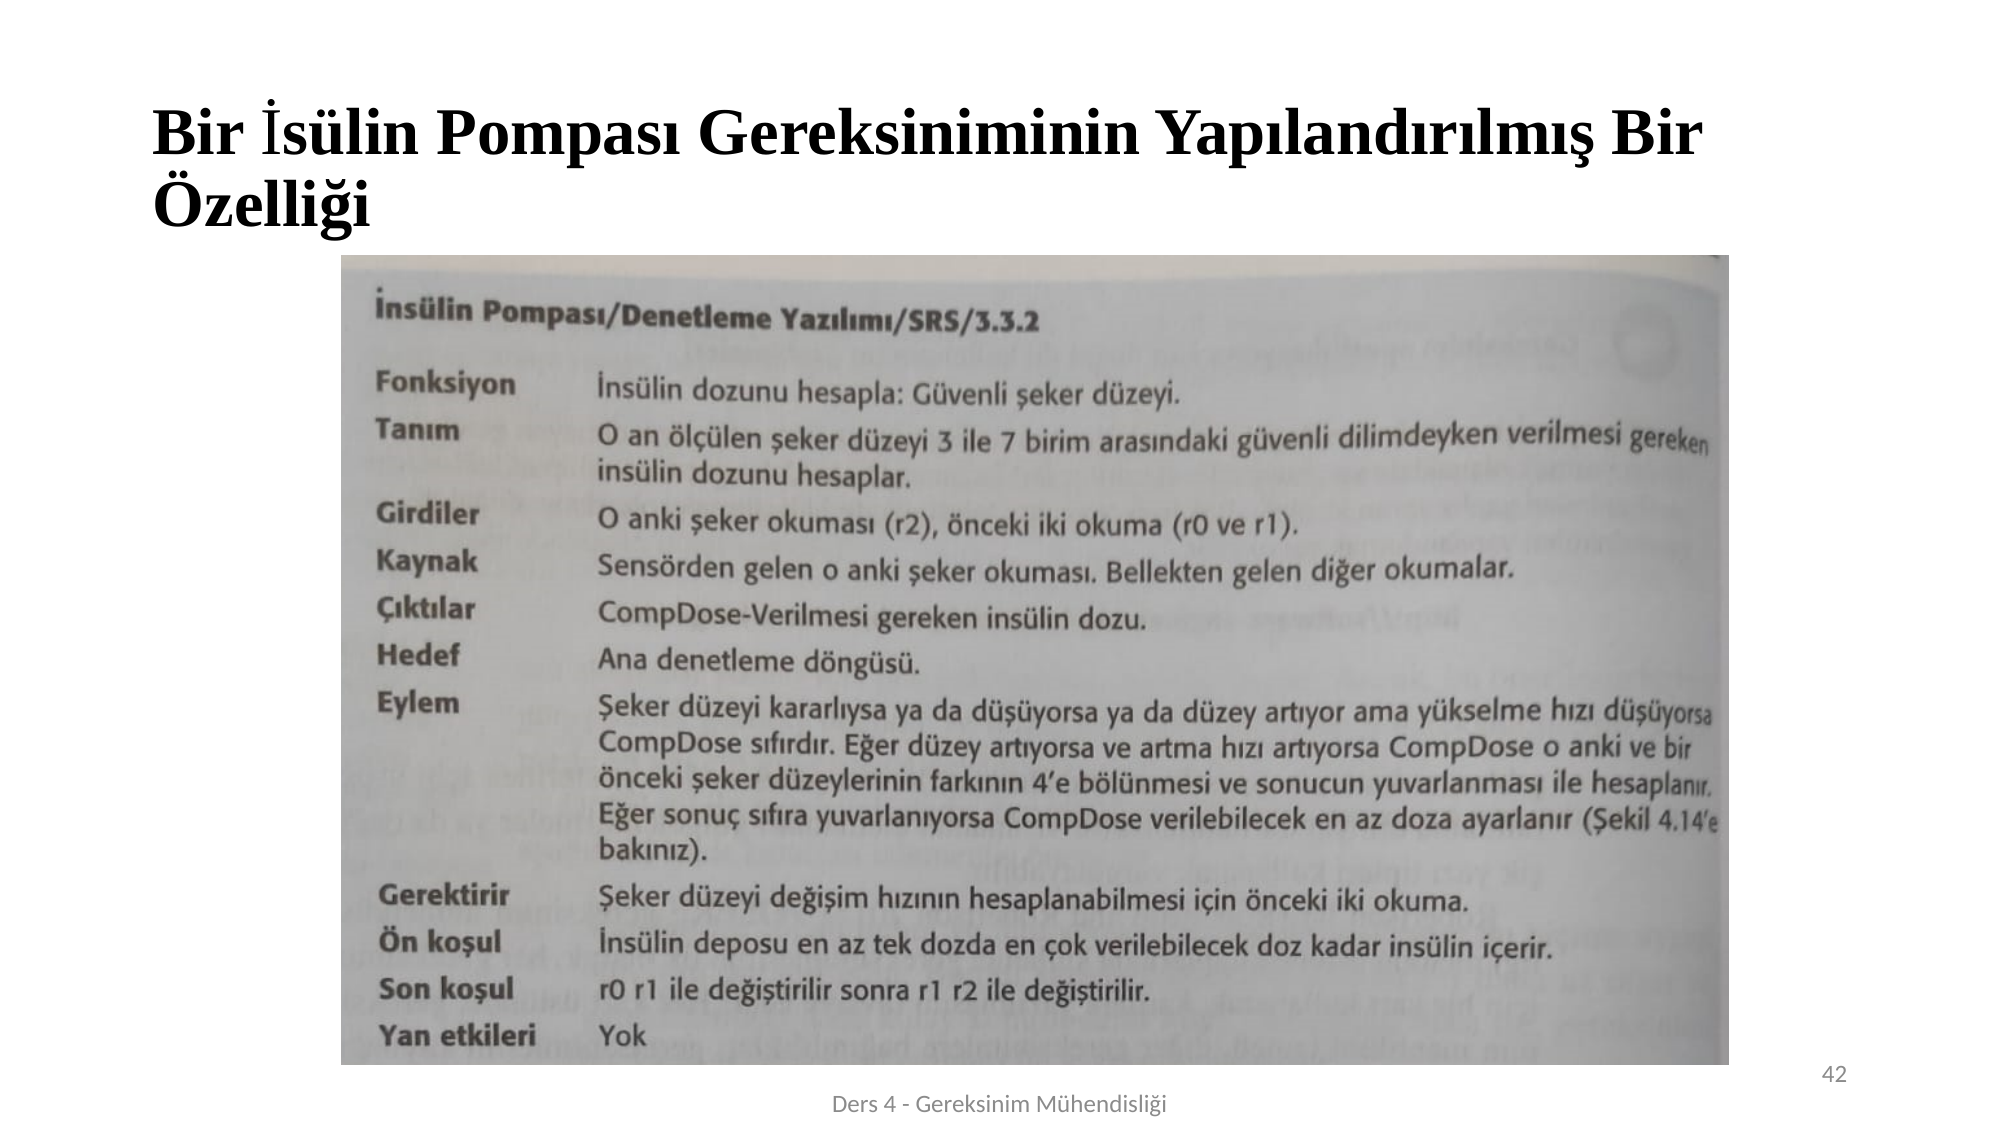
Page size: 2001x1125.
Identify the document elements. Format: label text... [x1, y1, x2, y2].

title Bir İsülin Pompası Gereksiniminin Yapılandırılmış Bir Özelliği [137, 59, 1863, 278]
slide_number 42 [1412, 1042, 1863, 1103]
footer Ders 4 - Gereksinim Mühendisliği [762, 1072, 1238, 1125]
picture [341, 255, 1729, 1065]
